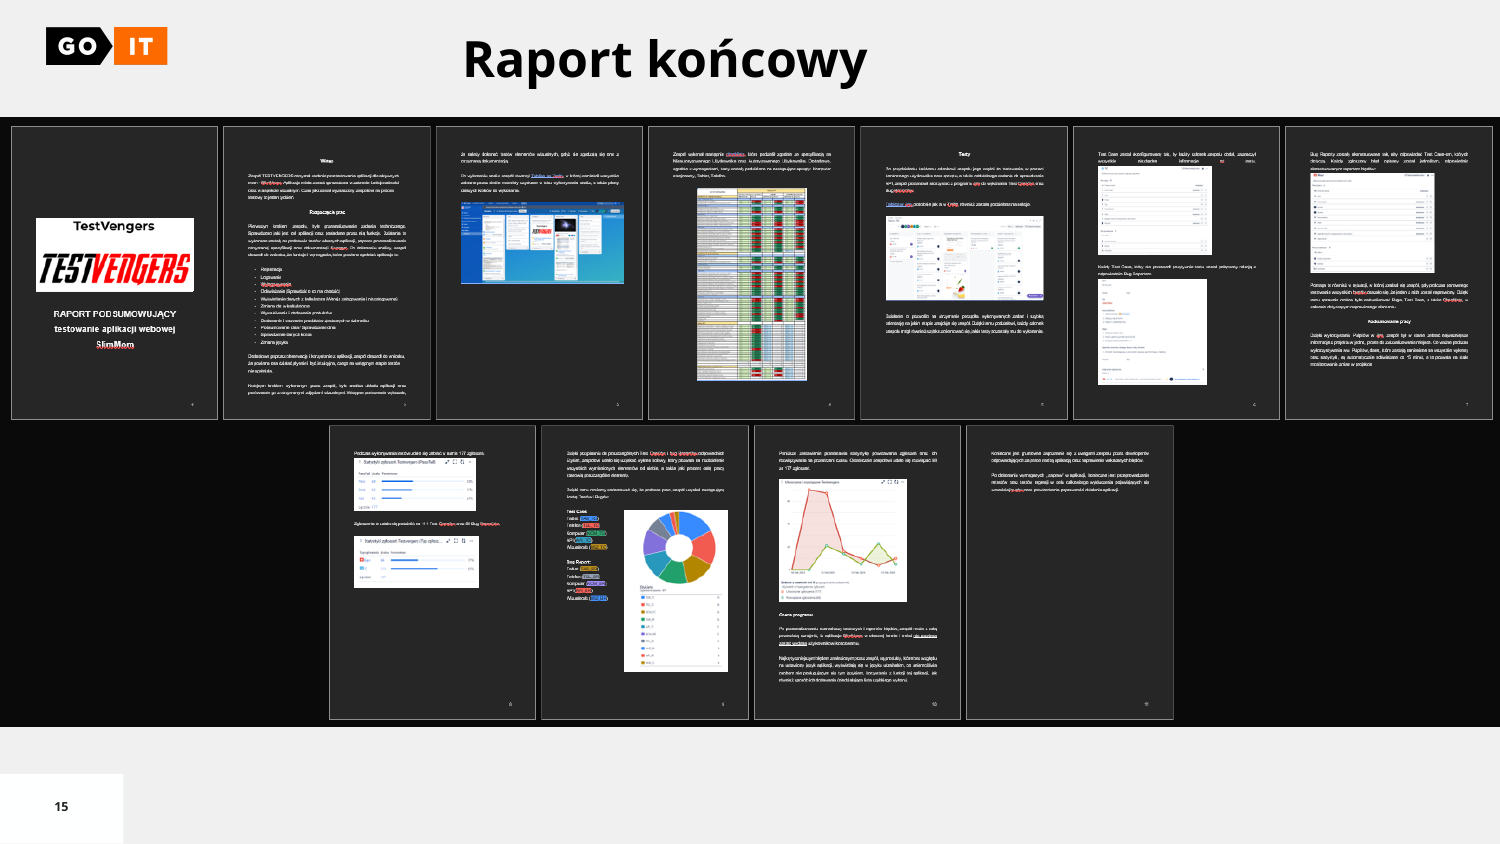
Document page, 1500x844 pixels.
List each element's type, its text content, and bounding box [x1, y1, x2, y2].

picture [46, 27, 168, 65]
text_box Raport końcowy [218, 12, 1112, 103]
picture [0, 116, 1500, 727]
